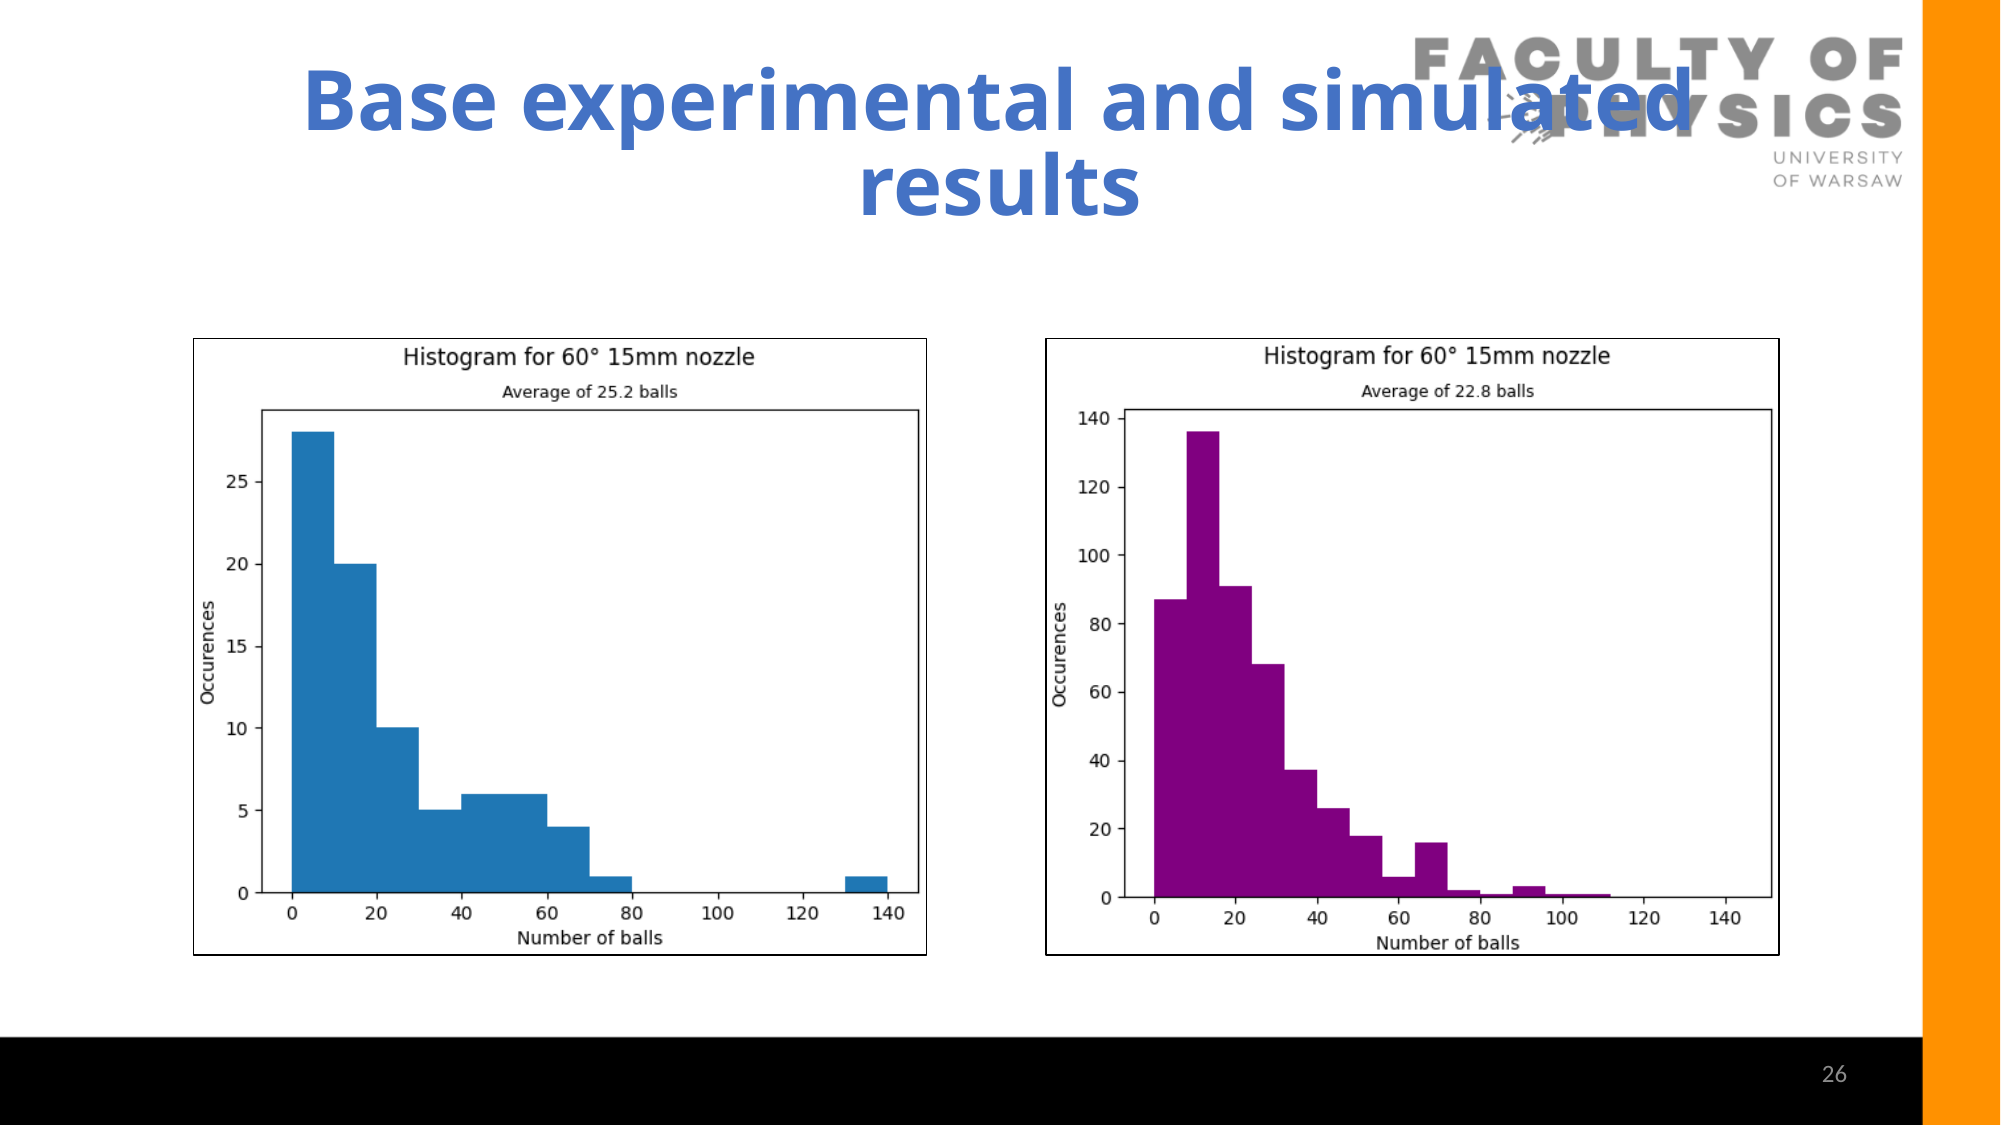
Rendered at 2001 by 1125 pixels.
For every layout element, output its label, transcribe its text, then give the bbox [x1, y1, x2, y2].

slide_number 26 [1412, 1042, 1863, 1103]
picture [0, 0, 2001, 1125]
title Base experimental and simulated results [137, 22, 1863, 240]
